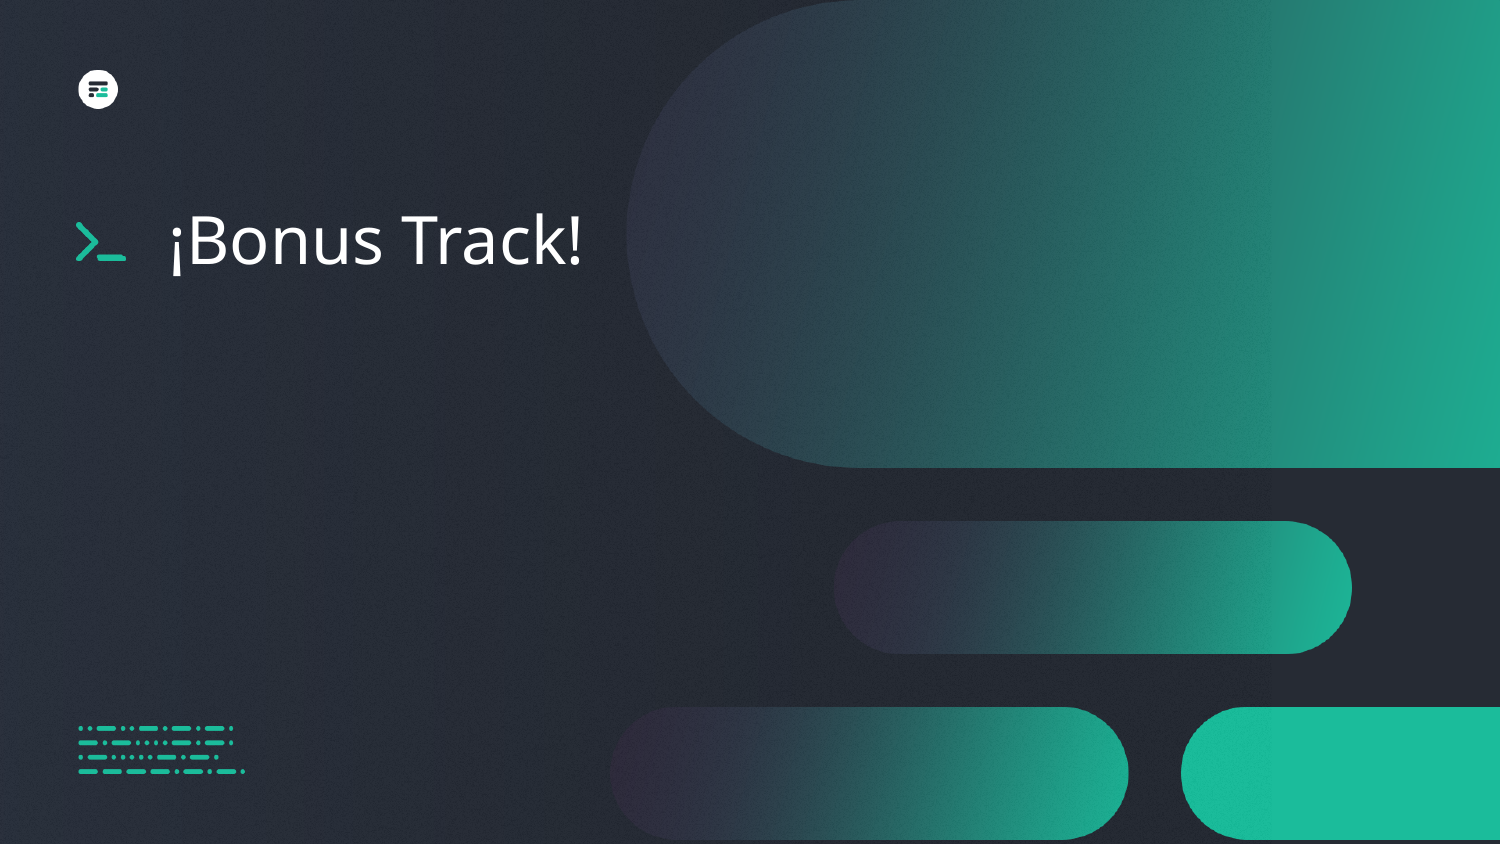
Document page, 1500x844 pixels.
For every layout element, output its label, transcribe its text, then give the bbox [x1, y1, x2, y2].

picture [0, 0, 1500, 844]
text_box ¡Bonus Track! [153, 150, 904, 286]
